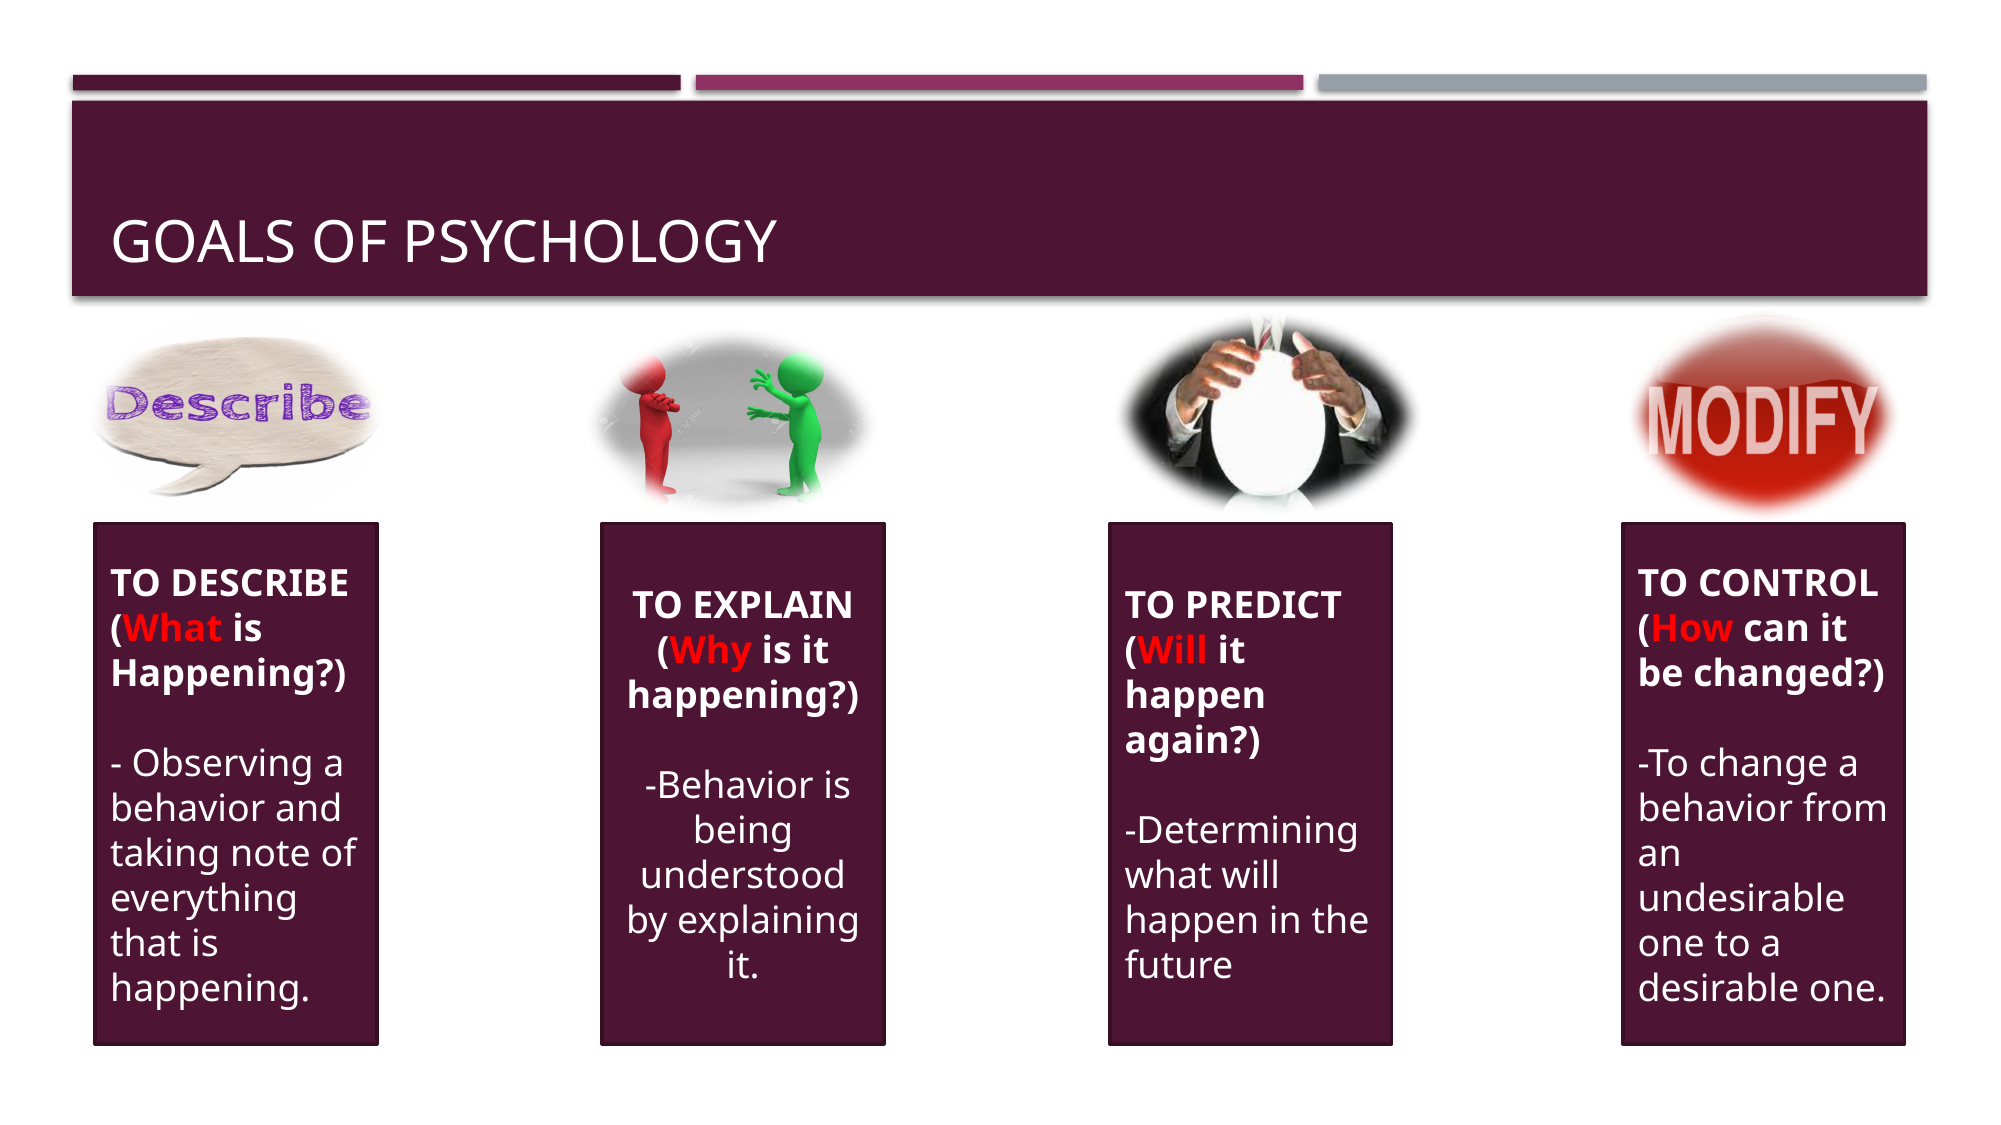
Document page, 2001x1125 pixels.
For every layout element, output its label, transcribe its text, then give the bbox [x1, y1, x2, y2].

text_box TO PREDICT (Will it happen again?) -Determining what will happen in the future [1108, 533, 1393, 1046]
picture [1622, 306, 1906, 526]
text_box TO CONTROL (How can it be changed?) -To change a behavior from an undesirable one to a desirable one. [1621, 534, 1906, 1046]
text_box TO DESCRIBE (What is Happening?) - Observing a behavior and taking note of everything that is happening. [93, 536, 379, 1046]
text_box TO EXPLAIN (Why is it happening?) -Behavior is being understood by explaining it. [600, 535, 886, 1046]
title Goals of Psychology [95, 115, 1905, 282]
picture [1109, 307, 1428, 525]
picture [579, 323, 885, 527]
picture [83, 307, 389, 527]
